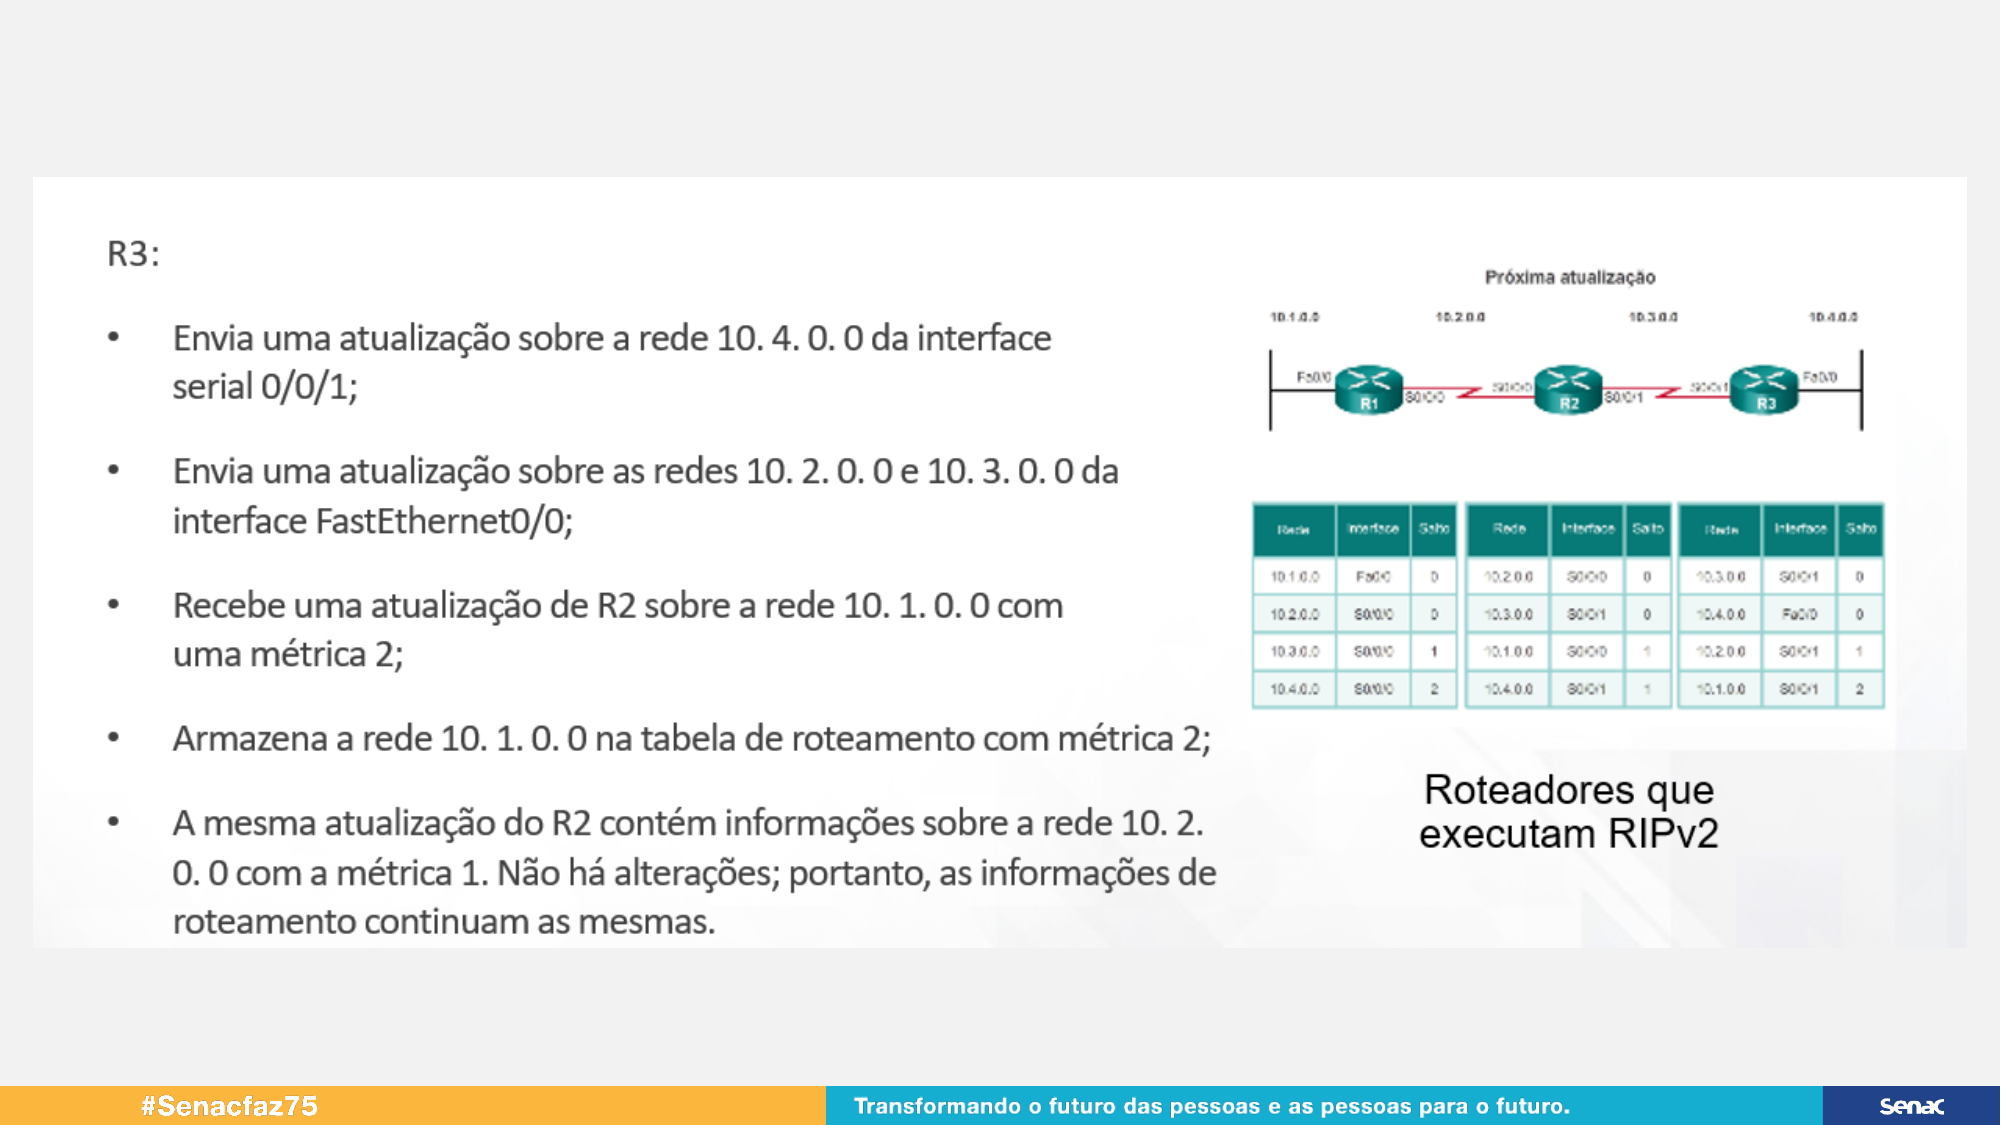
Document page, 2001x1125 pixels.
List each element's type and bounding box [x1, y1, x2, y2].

picture [0, 1078, 2000, 1125]
picture [33, 177, 1967, 948]
